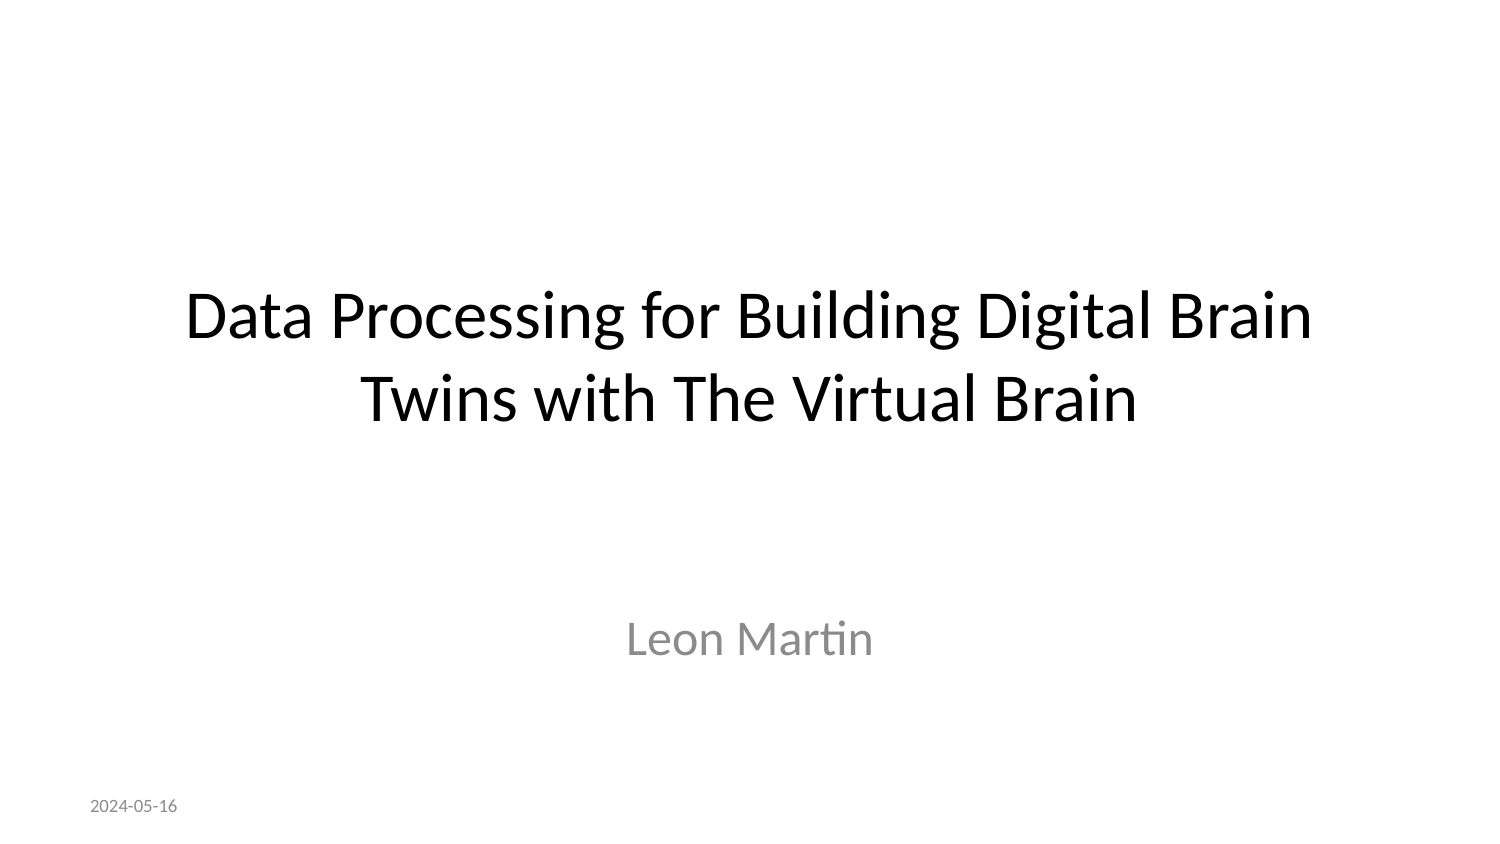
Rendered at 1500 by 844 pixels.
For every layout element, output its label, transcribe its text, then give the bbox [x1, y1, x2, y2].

title Data Processing for Building Digital Brain Twins with The Virtual Brain [112, 262, 1388, 443]
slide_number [75, 782, 425, 827]
subtitle Leon Martin [225, 478, 1275, 694]
